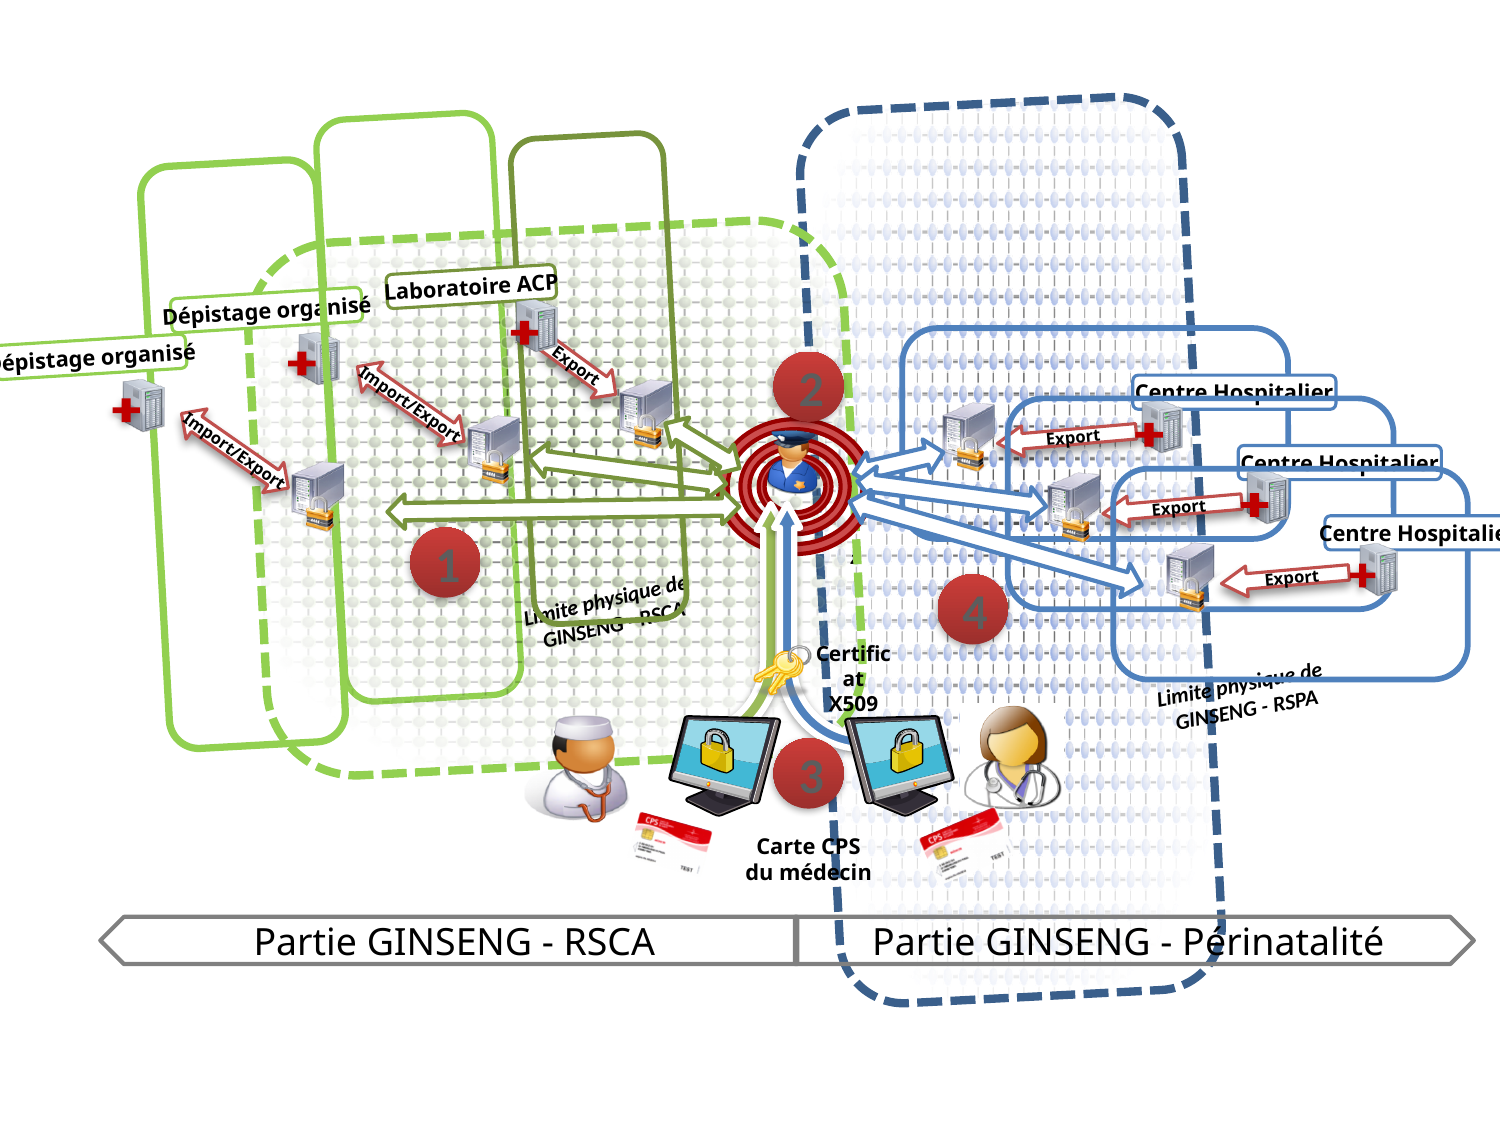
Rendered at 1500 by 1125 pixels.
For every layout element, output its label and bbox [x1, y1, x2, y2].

picture [909, 998, 917, 1004]
text_box [0, 102, 1500, 998]
picture [1116, 96, 1123, 102]
